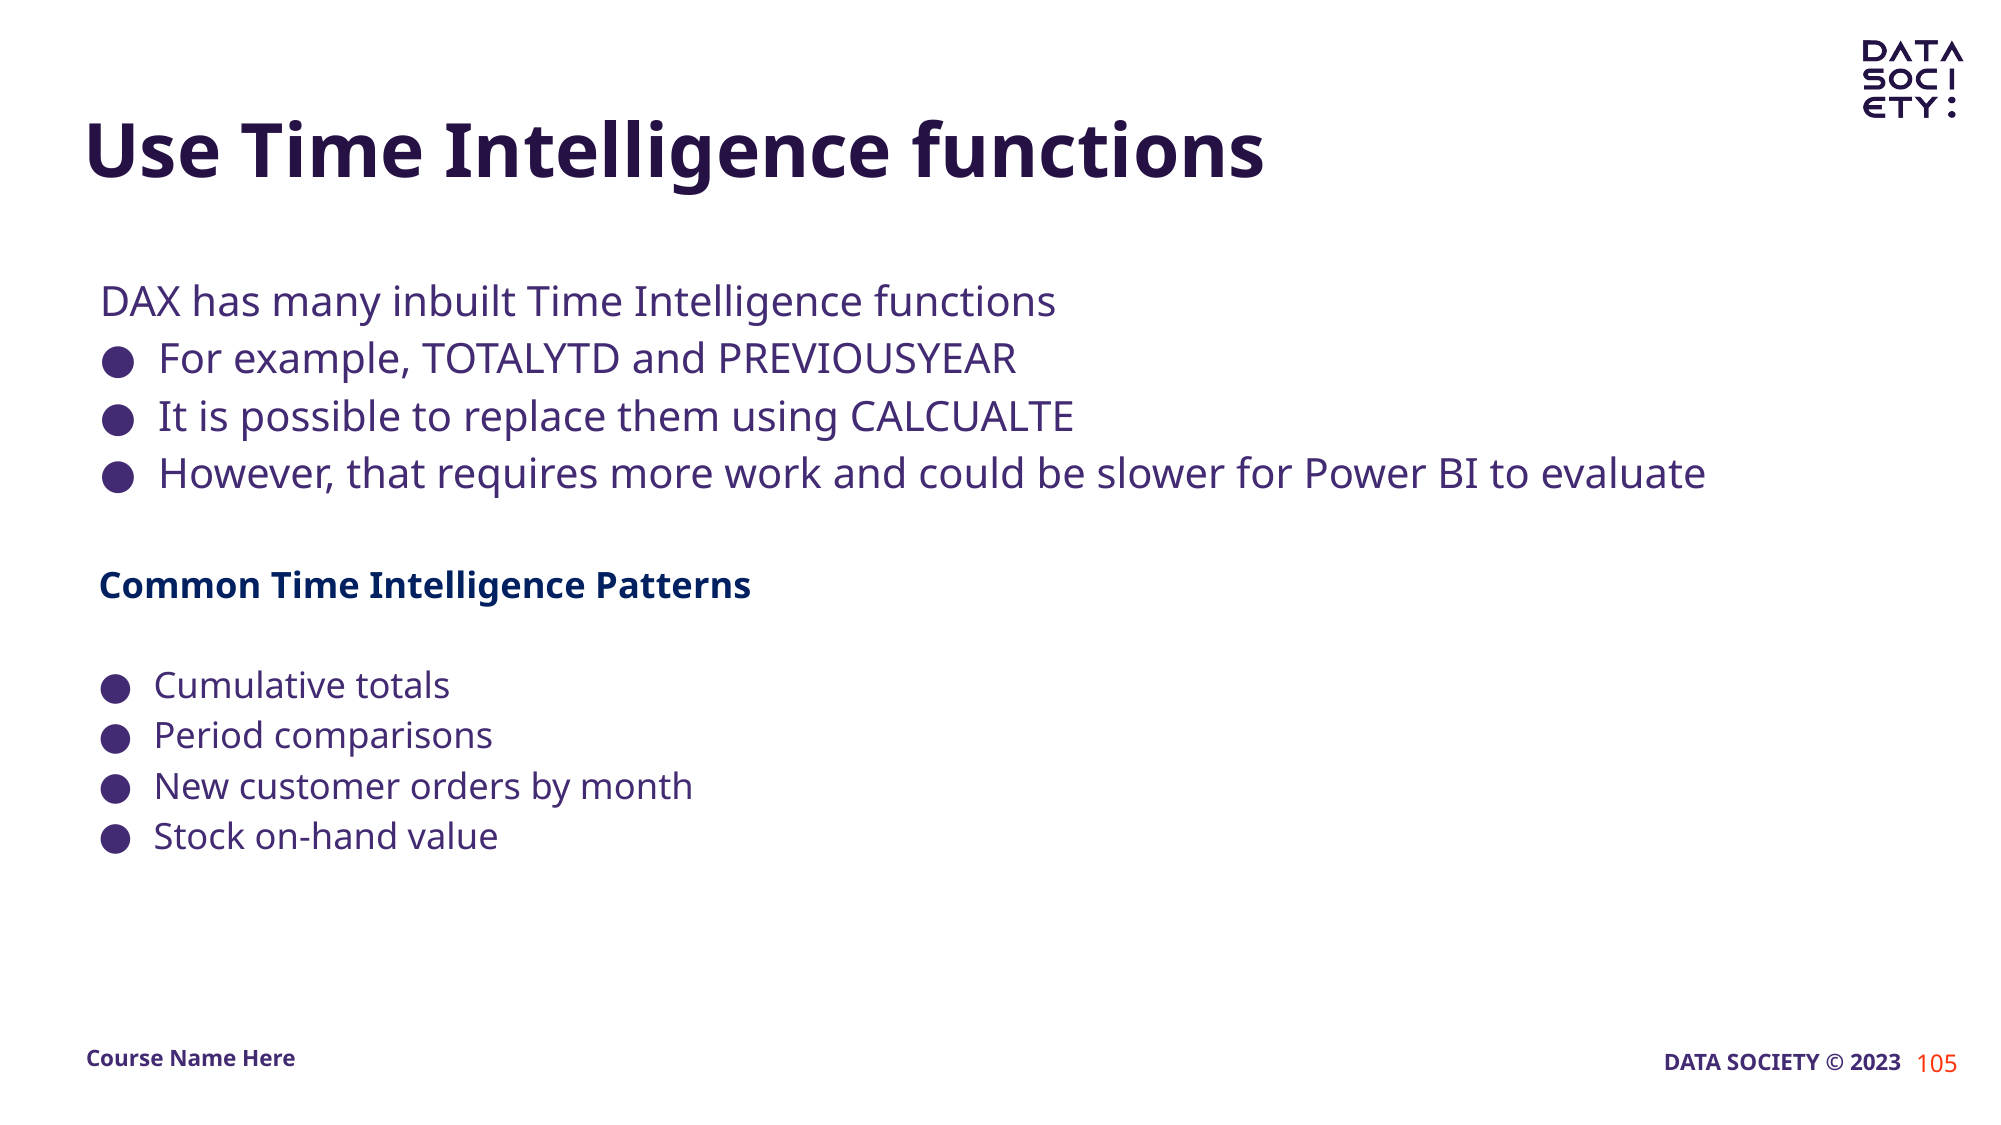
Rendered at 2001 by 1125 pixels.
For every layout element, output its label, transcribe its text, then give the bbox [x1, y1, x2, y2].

text_box Common Time Intelligence Patterns Cumulative totals Period comparisons New customer orders by month Stock on-hand value [68, 540, 1932, 873]
title Use Time Intelligence functions [68, 87, 1932, 213]
picture [1863, 40, 1964, 118]
slide_number ‹#› [1853, 1033, 1974, 1097]
list DAX has many inbuilt Time Intelligence functions For example, TOTALYTD and PREVIOUSYEAR It is possible to replace them using CALCUALTE However, that requires more work and could be slower for Power BI to evaluate [68, 252, 1932, 518]
